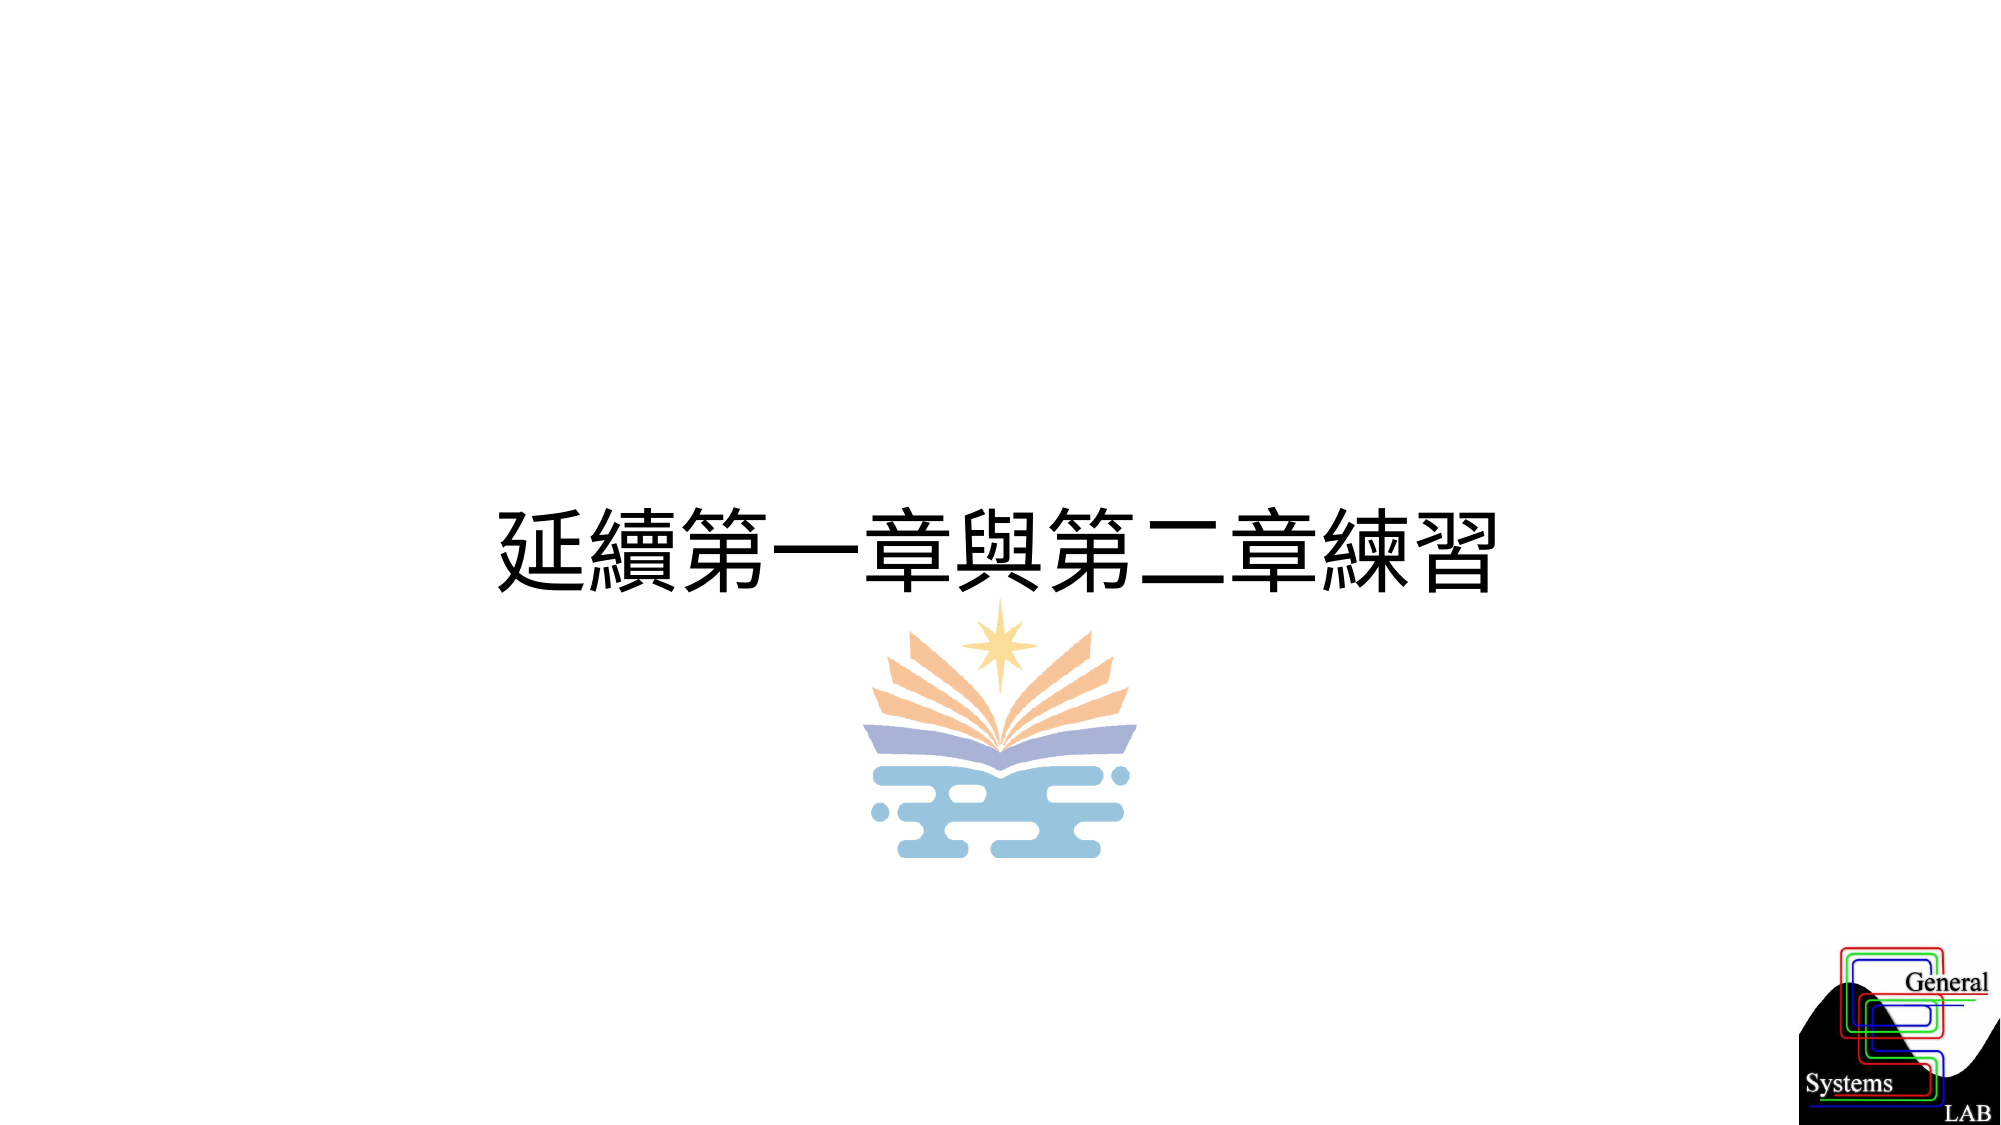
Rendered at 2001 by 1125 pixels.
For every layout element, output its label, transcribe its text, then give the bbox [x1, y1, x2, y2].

title 延續第一章與第二章練習 [353, 466, 1647, 630]
picture [1799, 943, 2001, 1125]
